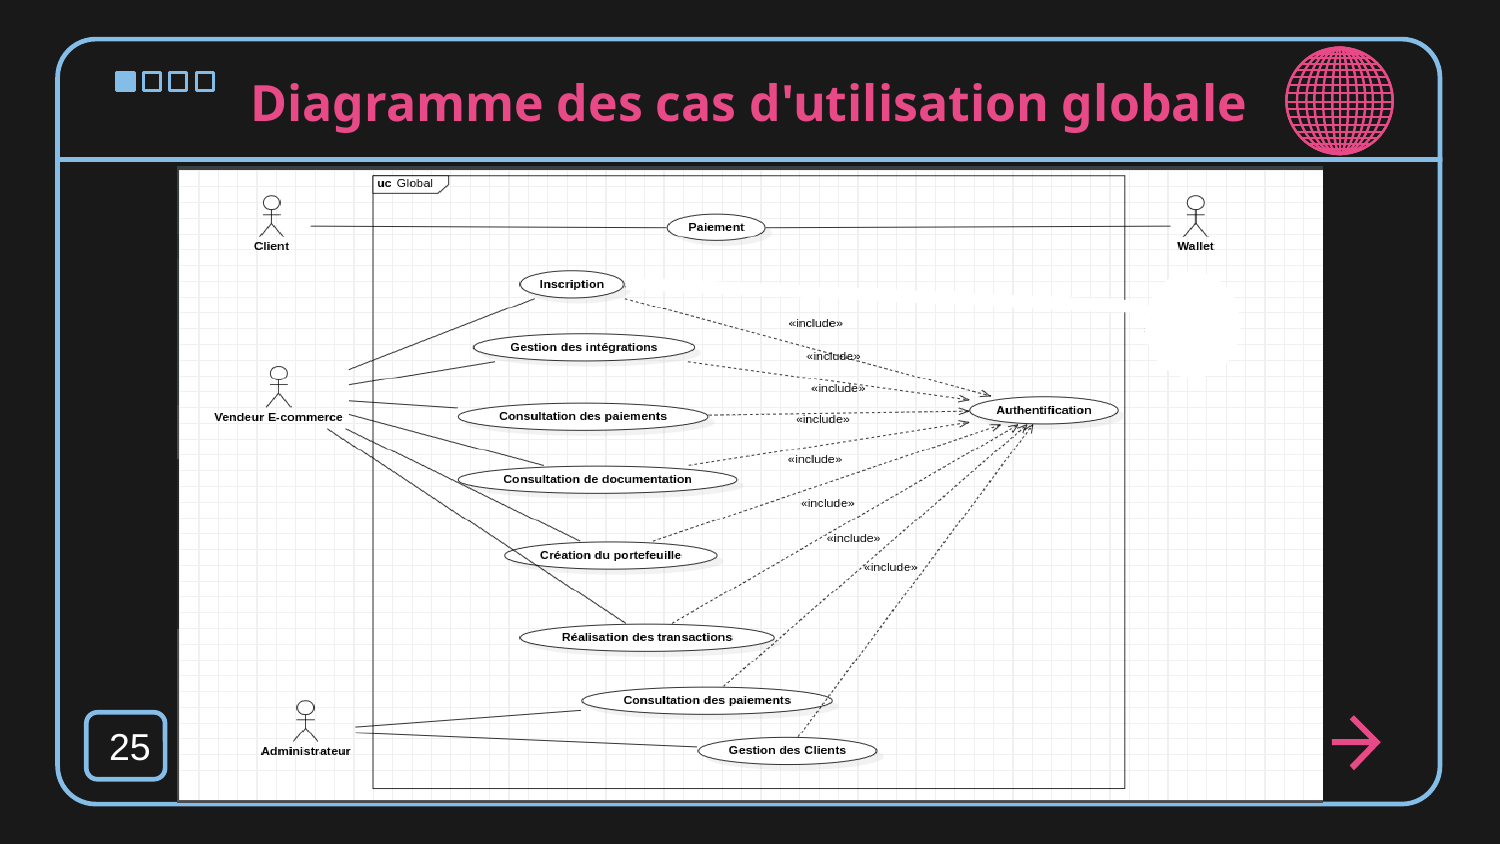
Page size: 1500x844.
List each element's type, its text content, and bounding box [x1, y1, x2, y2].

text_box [1285, 46, 1394, 155]
text_box 25 [94, 712, 171, 780]
picture [176, 166, 1323, 804]
text_box Diagramme des cas d'utilisation globale [200, 35, 1297, 164]
text_box [86, 712, 94, 779]
text_box [1331, 715, 1381, 771]
